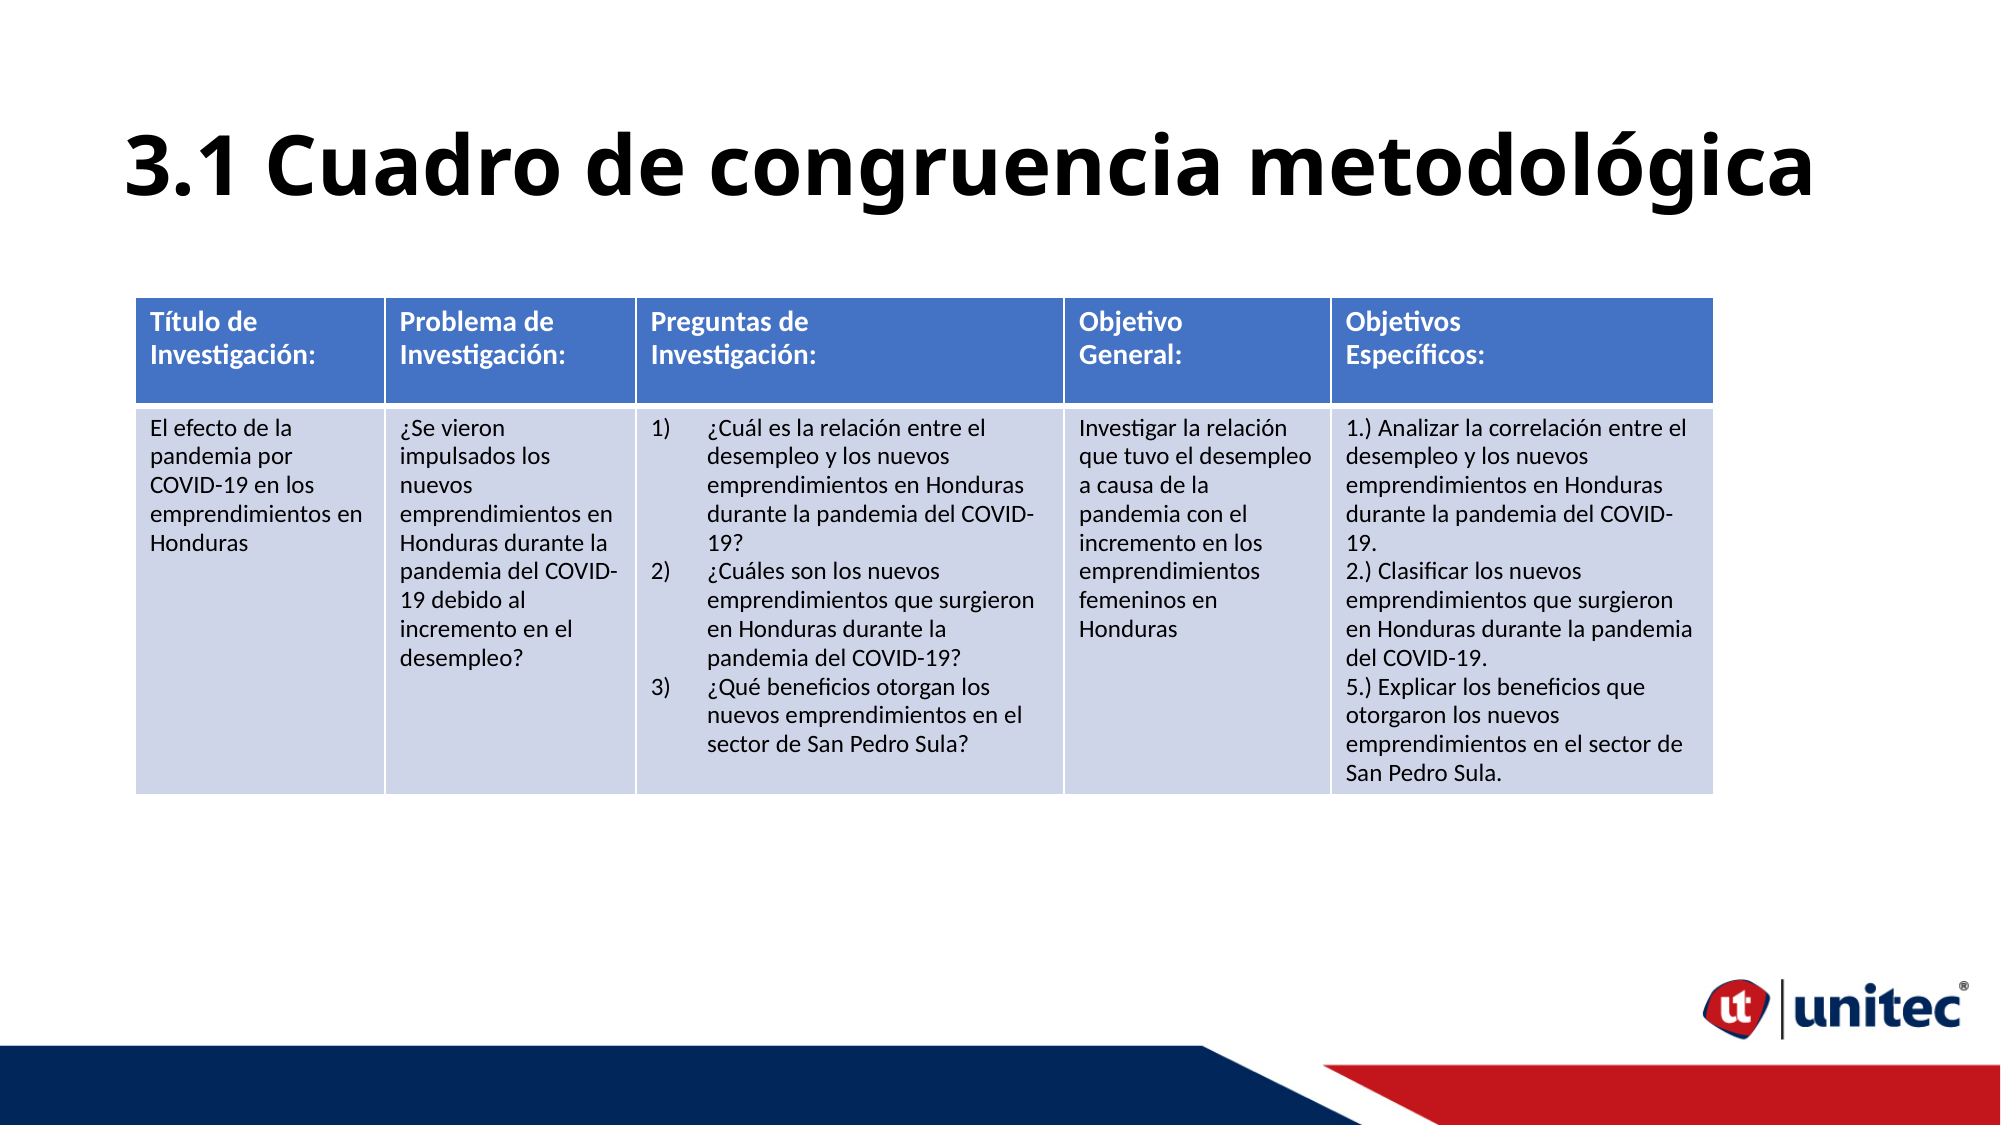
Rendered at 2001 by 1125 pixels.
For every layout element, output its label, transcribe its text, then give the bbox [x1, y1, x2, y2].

table_cell 1.) Analizar la correlación entre el desempleo y los nuevos emprendimientos en Honduras durante la pandemia del COVID-19. 2.) Clasificar los nuevos emprendimientos que surgieron en Honduras durante la pandemia del COVID-19. 5.) Explicar los beneficios que otorgaron los nuevos emprendimientos en el sector de San Pedro Sula. [1332, 409, 1713, 794]
table_cell El efecto de la pandemia por COVID-19 en los emprendimientos en Honduras [136, 409, 384, 794]
table_header Objetivos Específicos: [1332, 298, 1713, 403]
table_header Problema de Investigación: [386, 298, 635, 403]
picture [0, 0, 2001, 1125]
table_cell Investigar la relación que tuvo el desempleo a causa de la pandemia con el incremento en los emprendimientos femeninos en Honduras [1065, 409, 1330, 794]
table_header Título de Investigación: [136, 298, 384, 403]
table_cell ¿Cuál es la relación entre el desempleo y los nuevos emprendimientos en Honduras durante la pandemia del COVID-19? ¿Cuáles son los nuevos emprendimientos que surgieron en Honduras durante la pandemia del COVID-19? ¿Qué beneficios otorgan los nuevos emprendimientos en el sector de San Pedro Sula? [637, 409, 1063, 794]
table_cell ¿Se vieron impulsados los nuevos emprendimientos en Honduras durante la pandemia del COVID-19 debido al incremento en el desempleo? [386, 409, 635, 794]
title 3.1 Cuadro de congruencia metodológica [109, 89, 1835, 208]
table_header Objetivo General: [1065, 298, 1330, 403]
table_header Preguntas de Investigación: [637, 298, 1063, 403]
